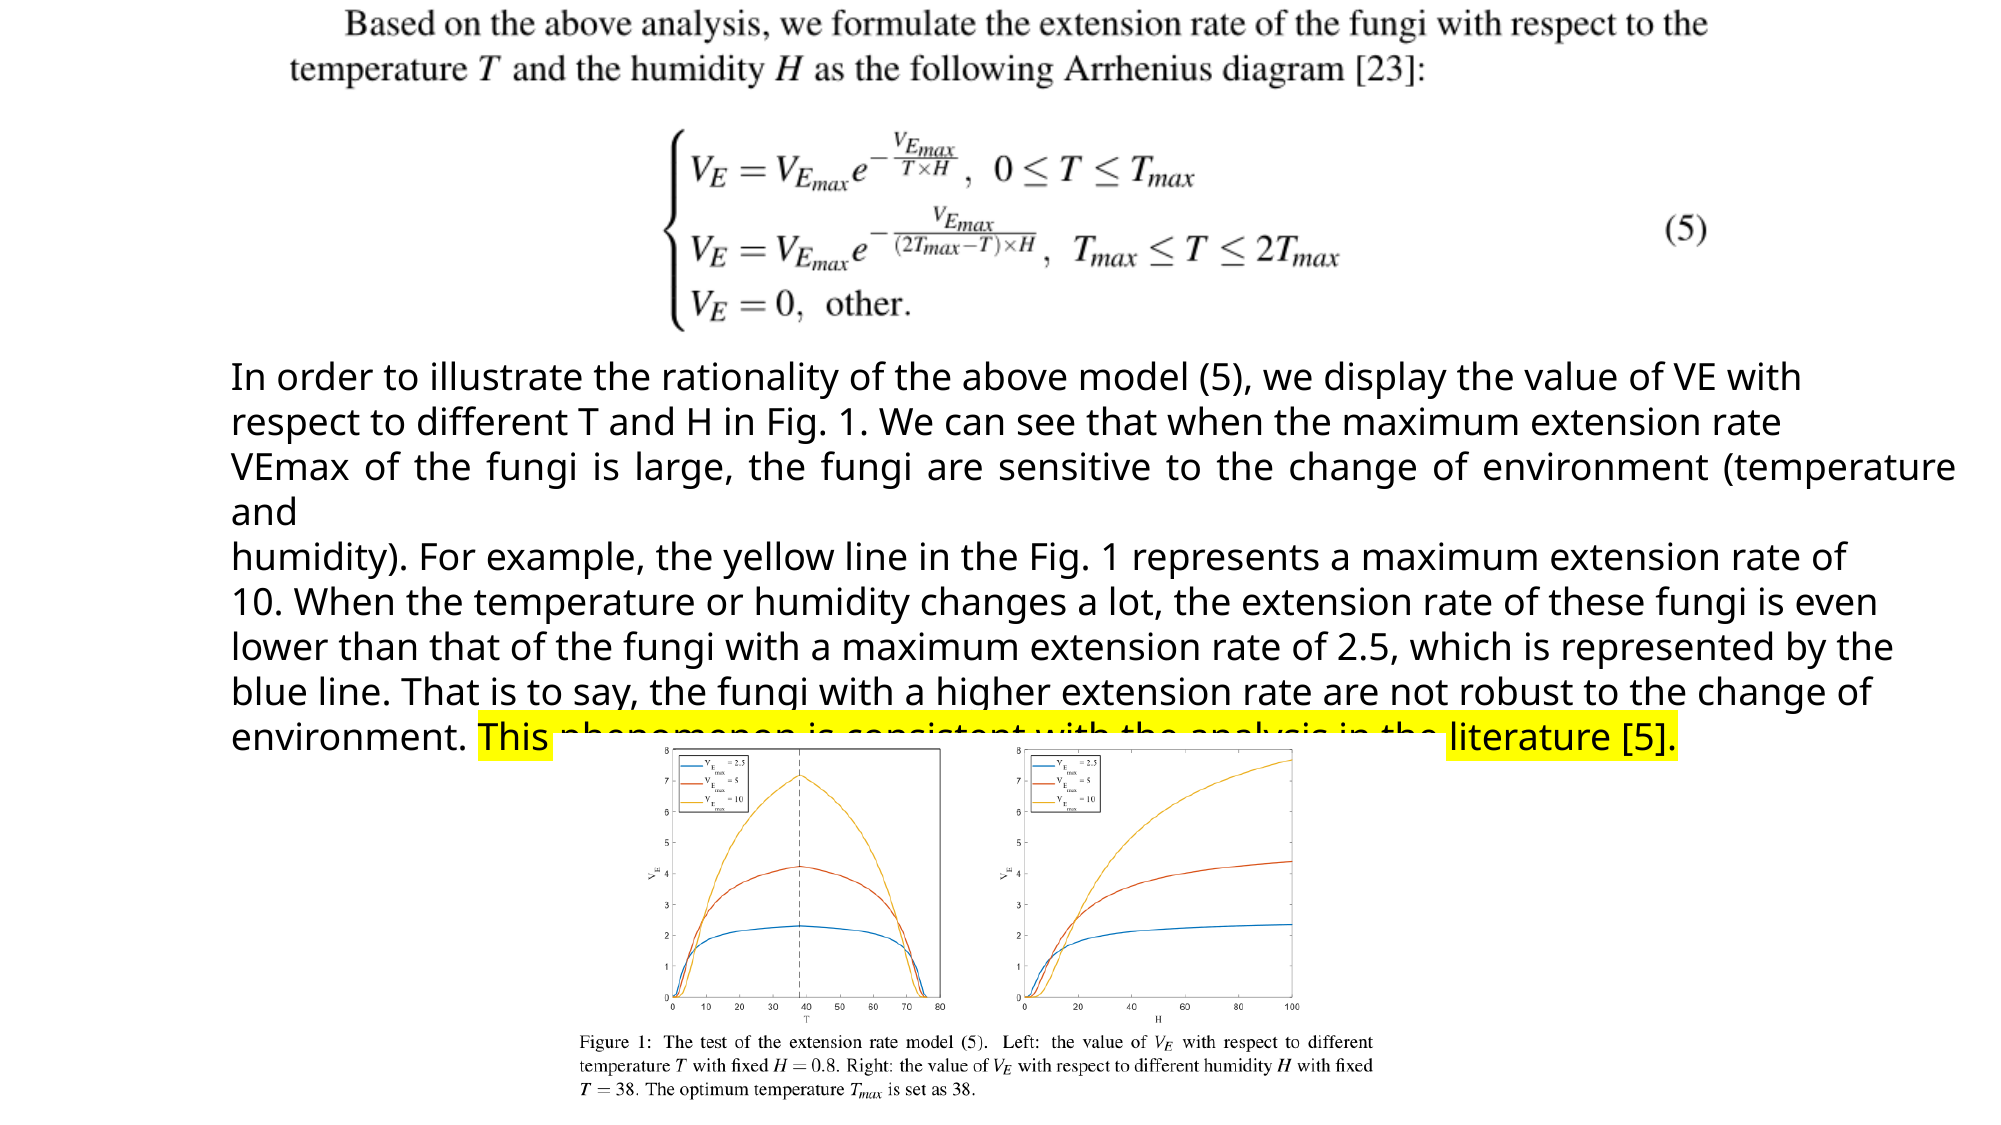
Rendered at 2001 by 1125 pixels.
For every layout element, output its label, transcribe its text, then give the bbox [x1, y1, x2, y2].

picture [553, 733, 1446, 1114]
text_box In order to illustrate the rationality of the above model (5), we display the value of VE with respect to different T and H in Fig. 1. We can see that when the maximum extension rate VEmax of the fungi is large, the fungi are sensitive to the change of environment (temperature and humidity). For example, the yellow line in the Fig. 1 represents a maximum extension rate of 10. When the temperature or humidity changes a lot, the extension rate of these fungi is even lower than that of the fungi with a maximum extension rate of 2.5, which is represented by the blue line. That is to say, the fungi with a higher extension rate are not robust to the change of environment. This phenomenon is consistent with the analysis in the literature [5]. [216, 345, 1974, 766]
picture [242, 0, 1758, 346]
